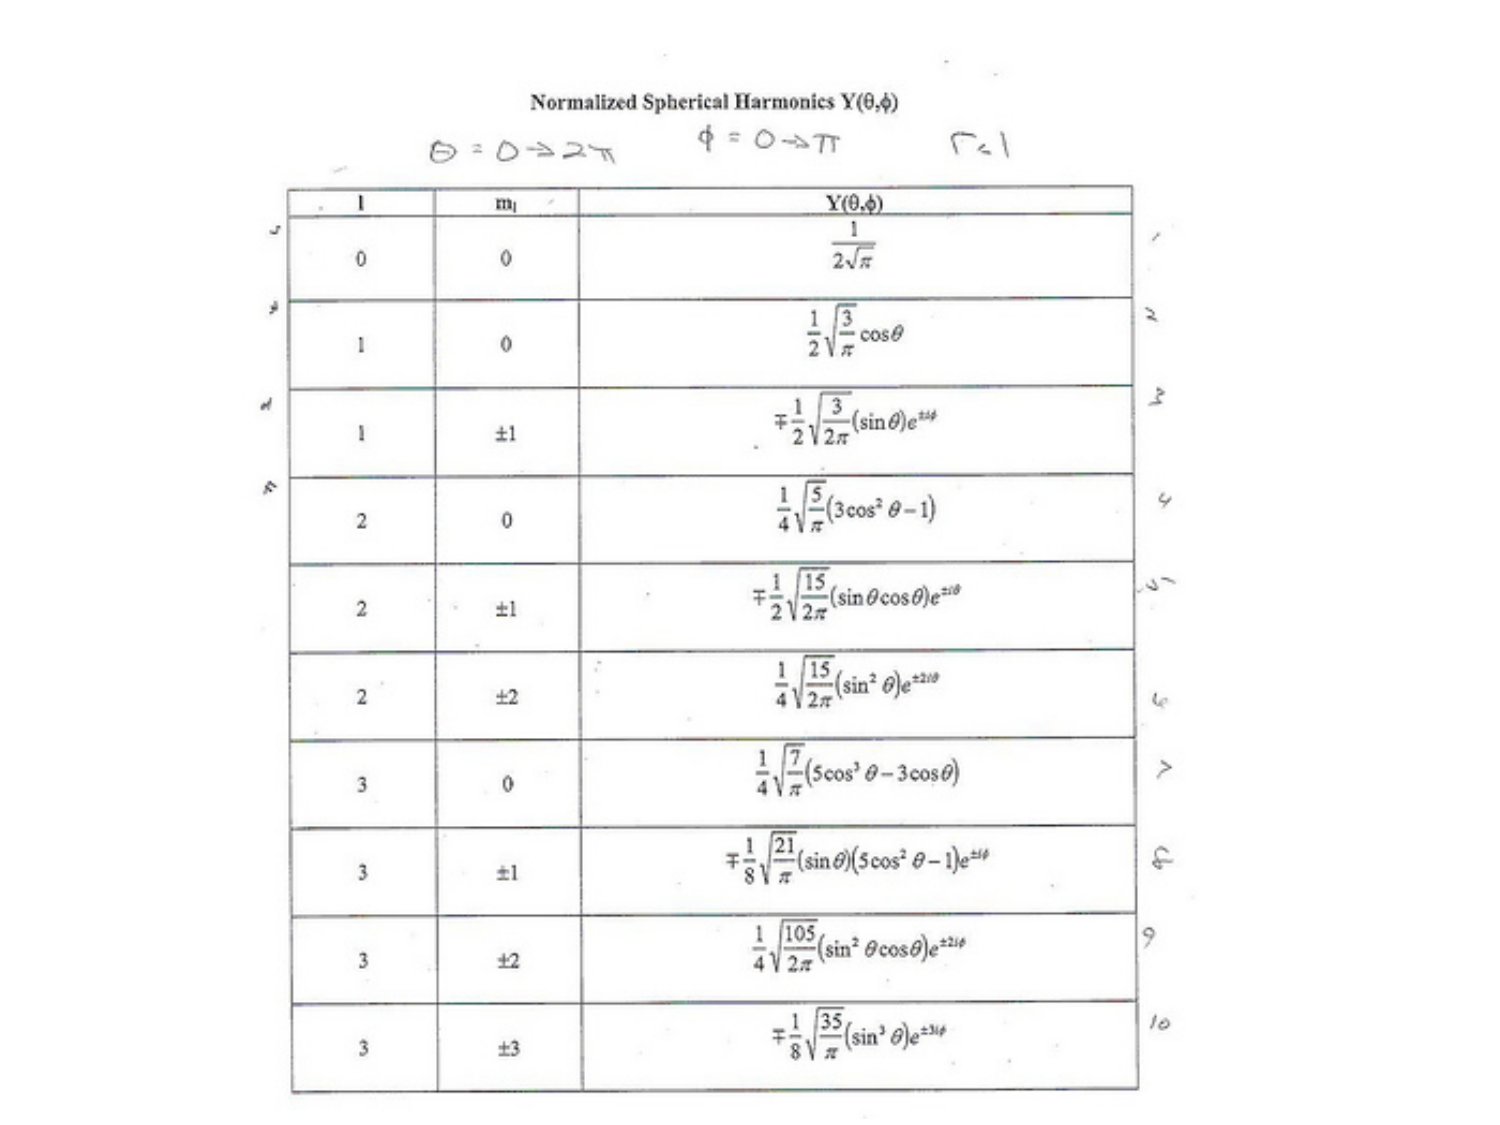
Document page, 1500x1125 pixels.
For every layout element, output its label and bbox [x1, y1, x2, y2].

picture [224, 46, 1201, 1119]
